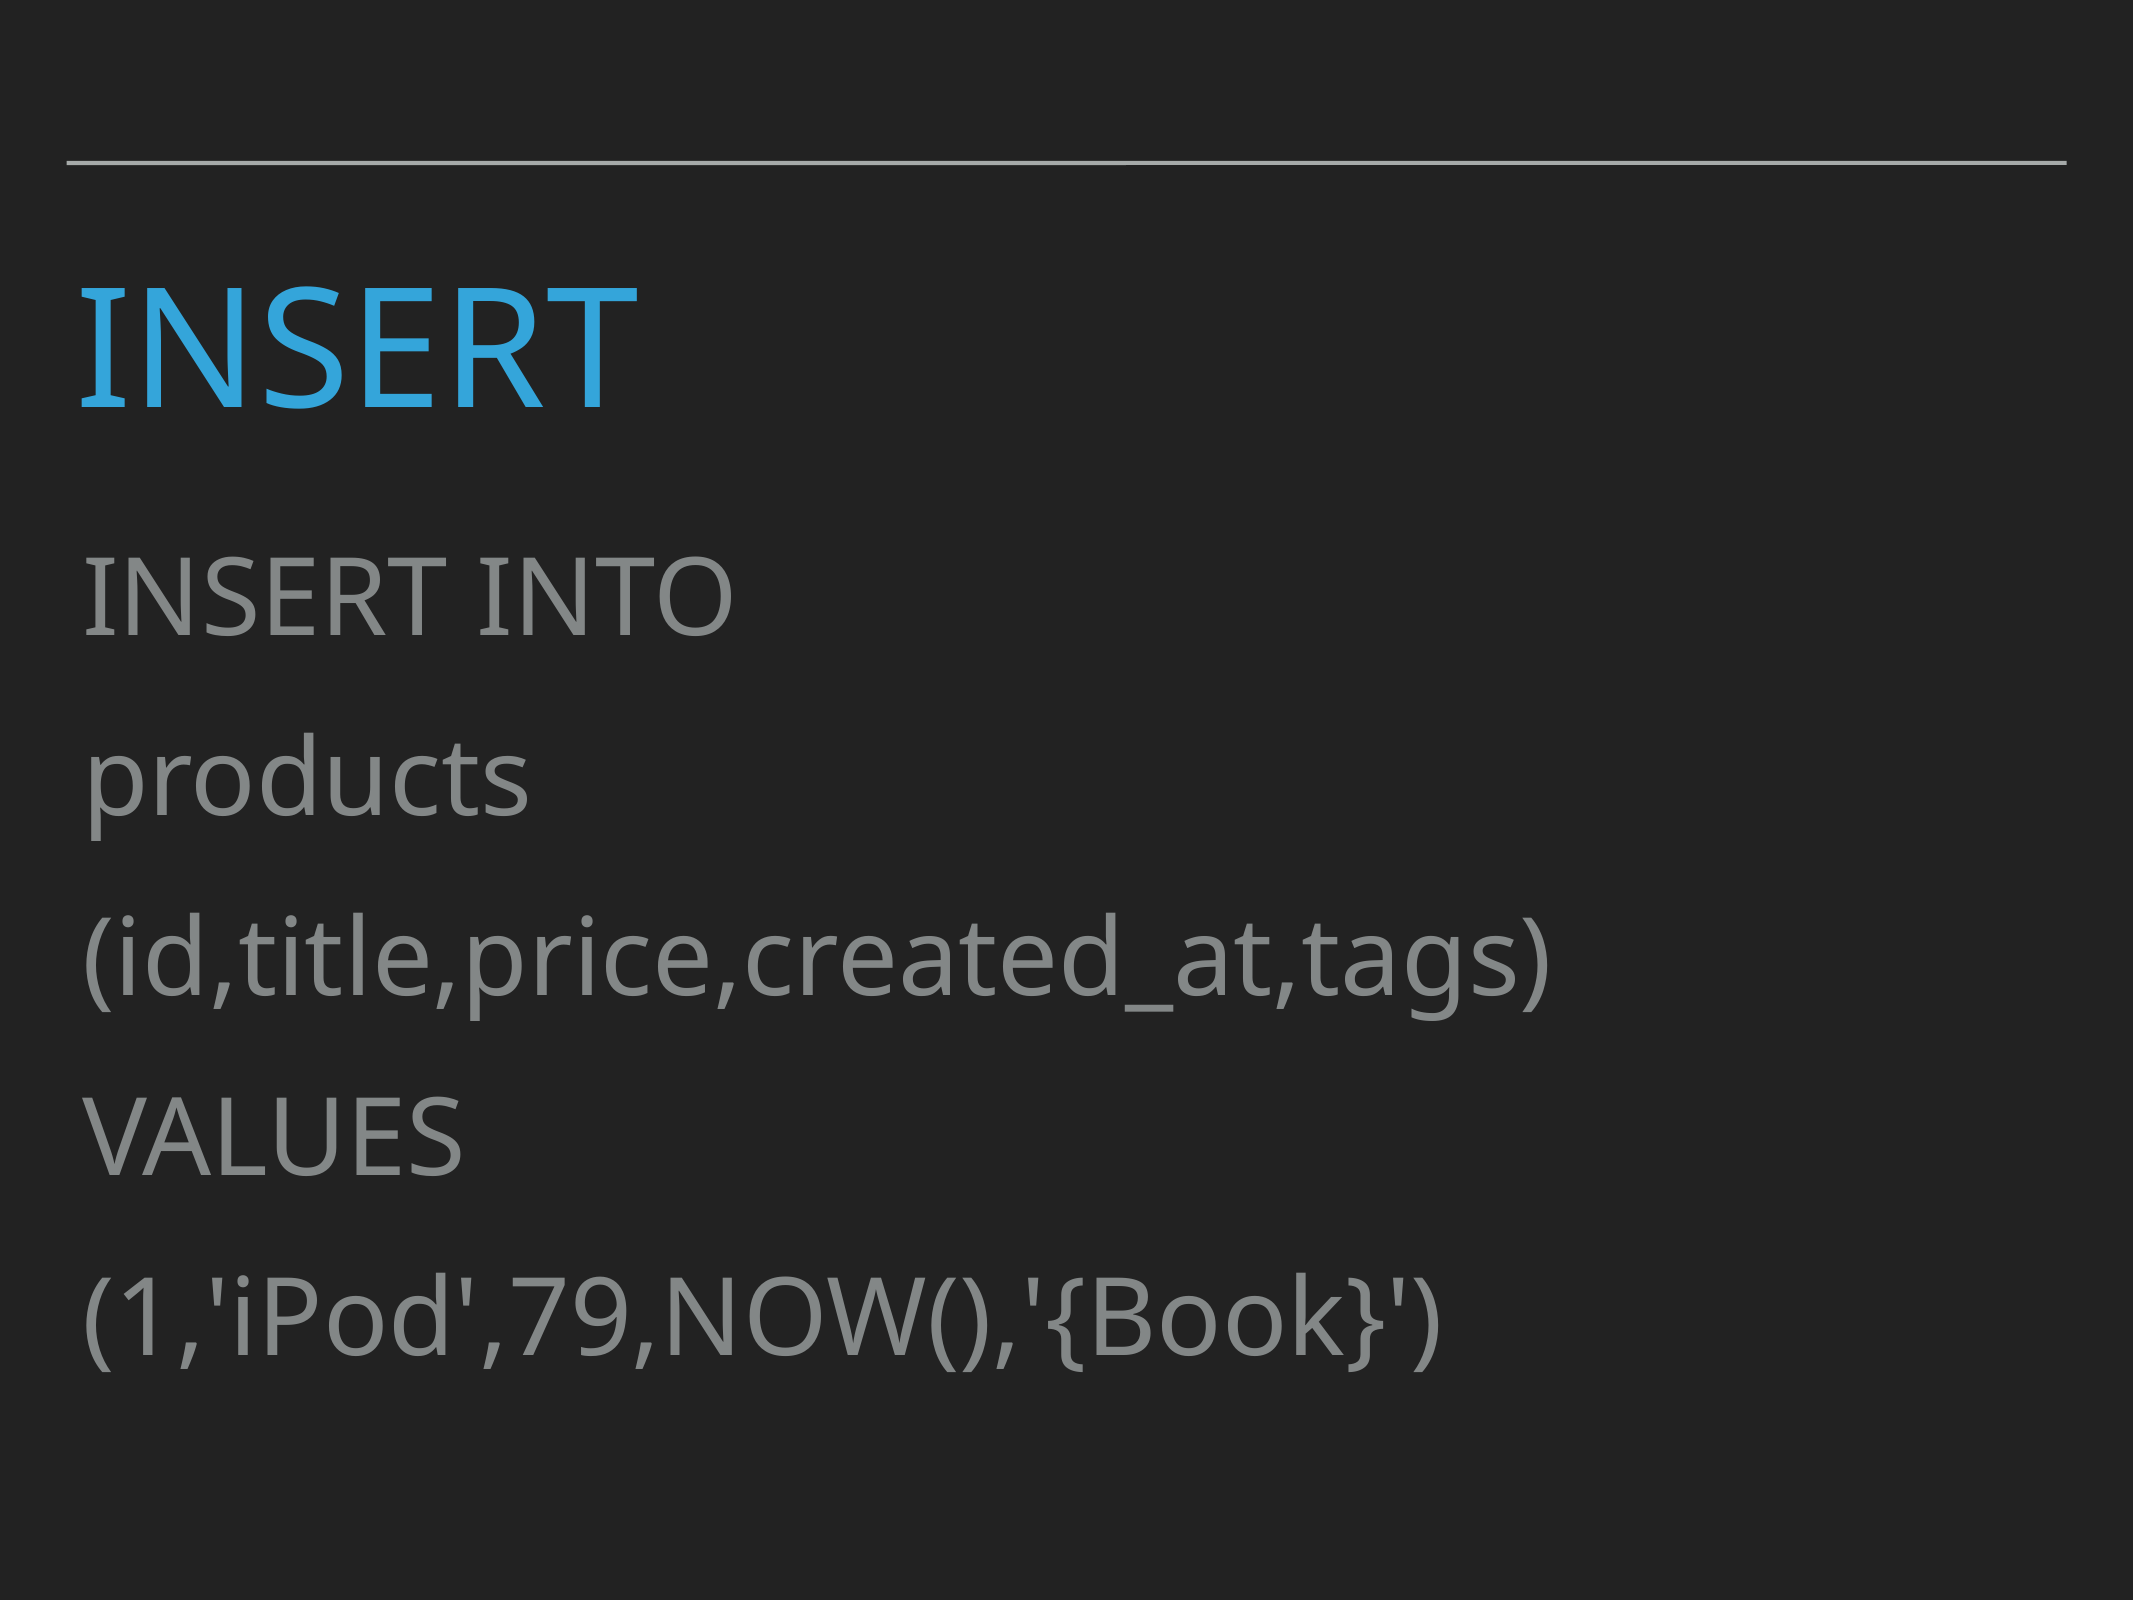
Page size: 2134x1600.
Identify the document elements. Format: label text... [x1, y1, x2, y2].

text_box INSERT INTO products (id,title,price,created_at,tags) VALUES (1,'iPod',79,NOW(),'{Book}') [73, 518, 2134, 1386]
title InSert [66, 270, 2068, 530]
